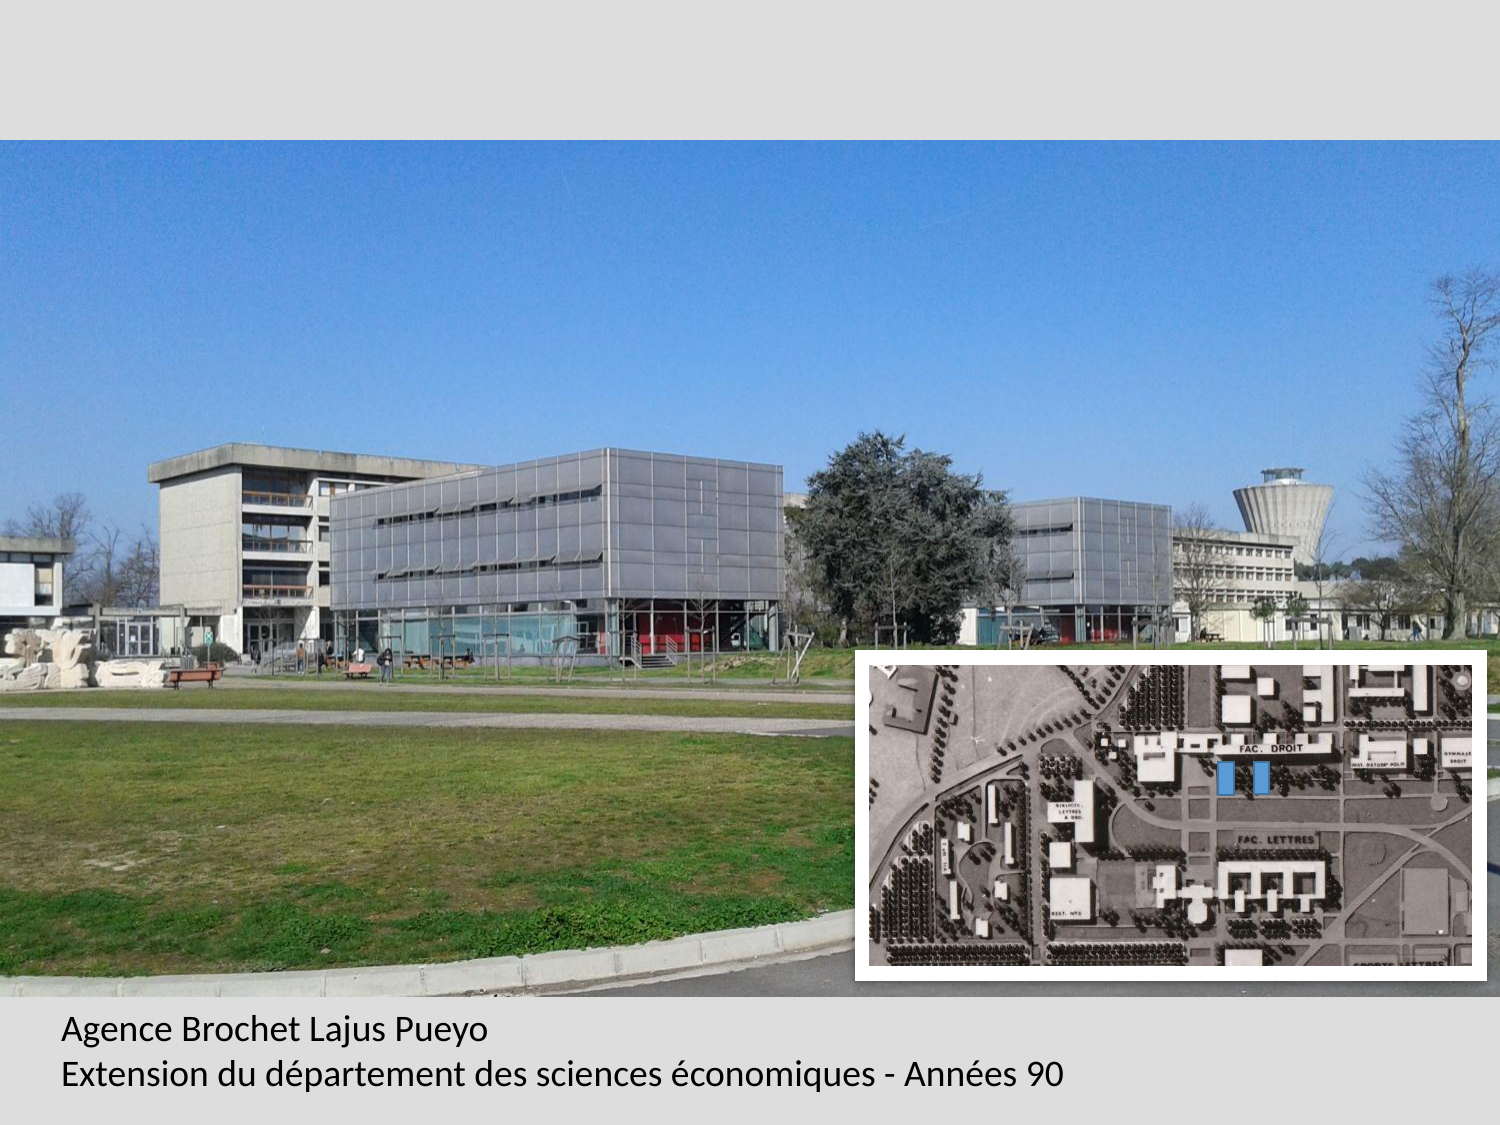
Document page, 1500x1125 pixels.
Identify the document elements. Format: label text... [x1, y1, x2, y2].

picture [0, 140, 1500, 997]
text_box Agence Brochet Lajus Pueyo Extension du département des sciences économiques - Années 90 [46, 997, 1143, 1102]
